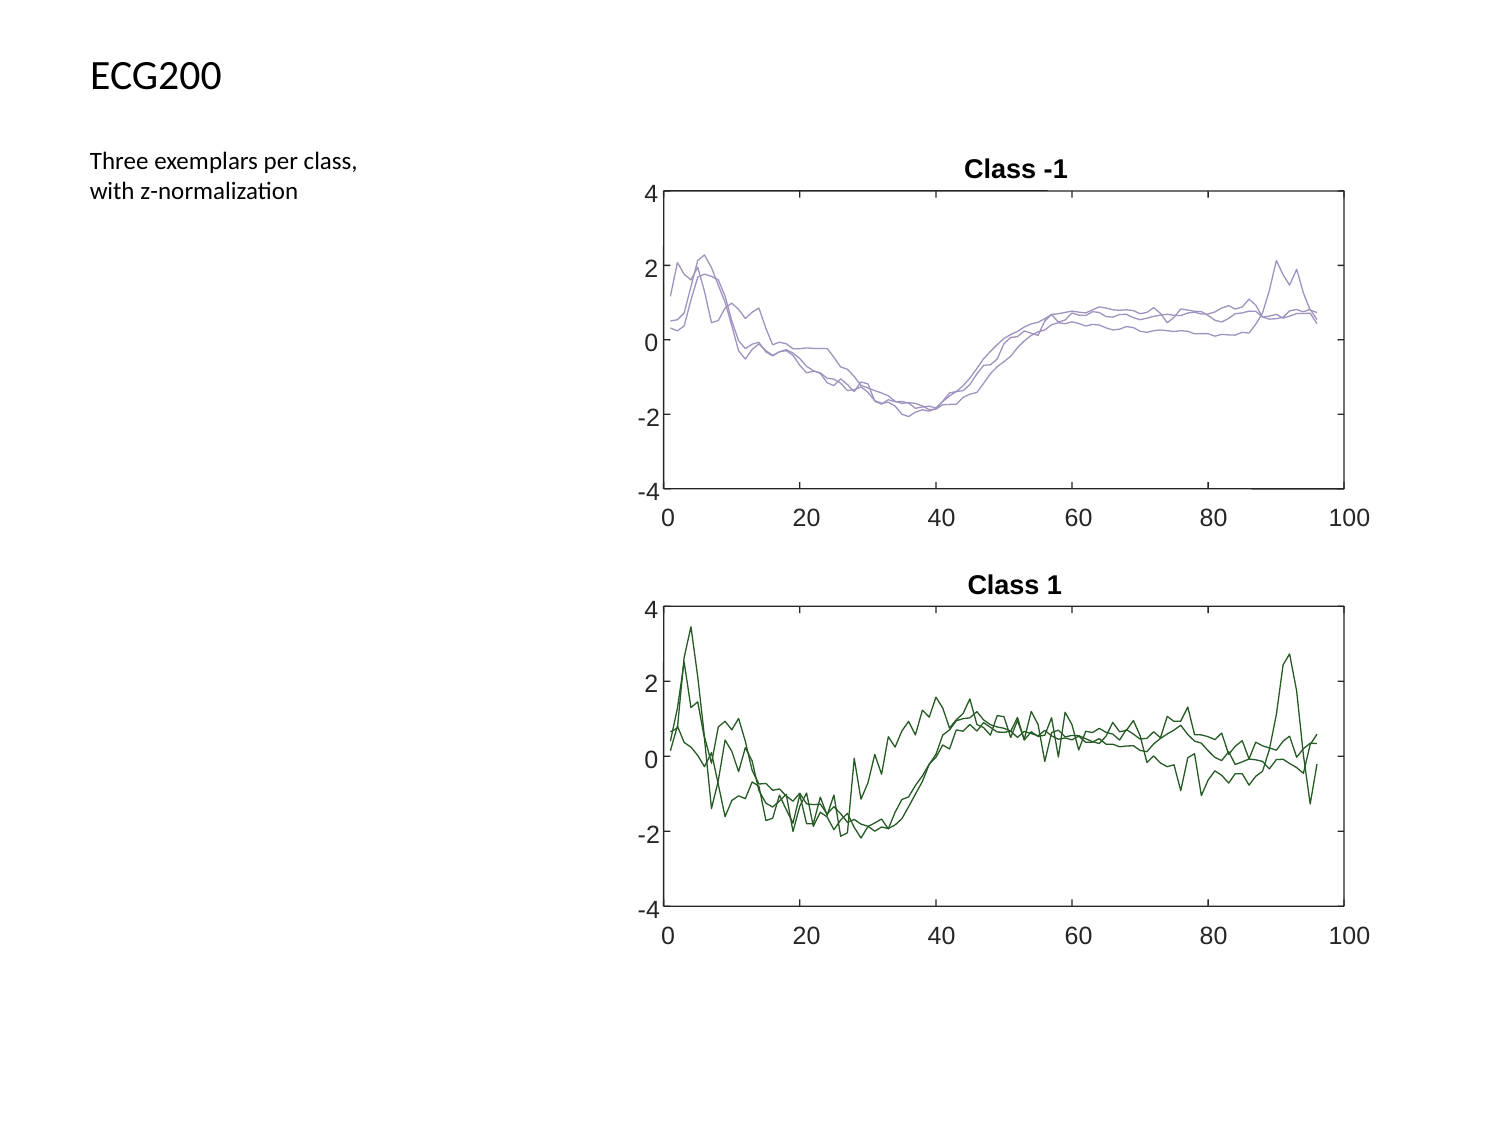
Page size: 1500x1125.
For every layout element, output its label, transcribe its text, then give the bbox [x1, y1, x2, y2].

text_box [632, 151, 1376, 954]
text_box Three exemplars per class, with z-normalization [74, 137, 375, 213]
title ECG200 [75, 45, 375, 100]
